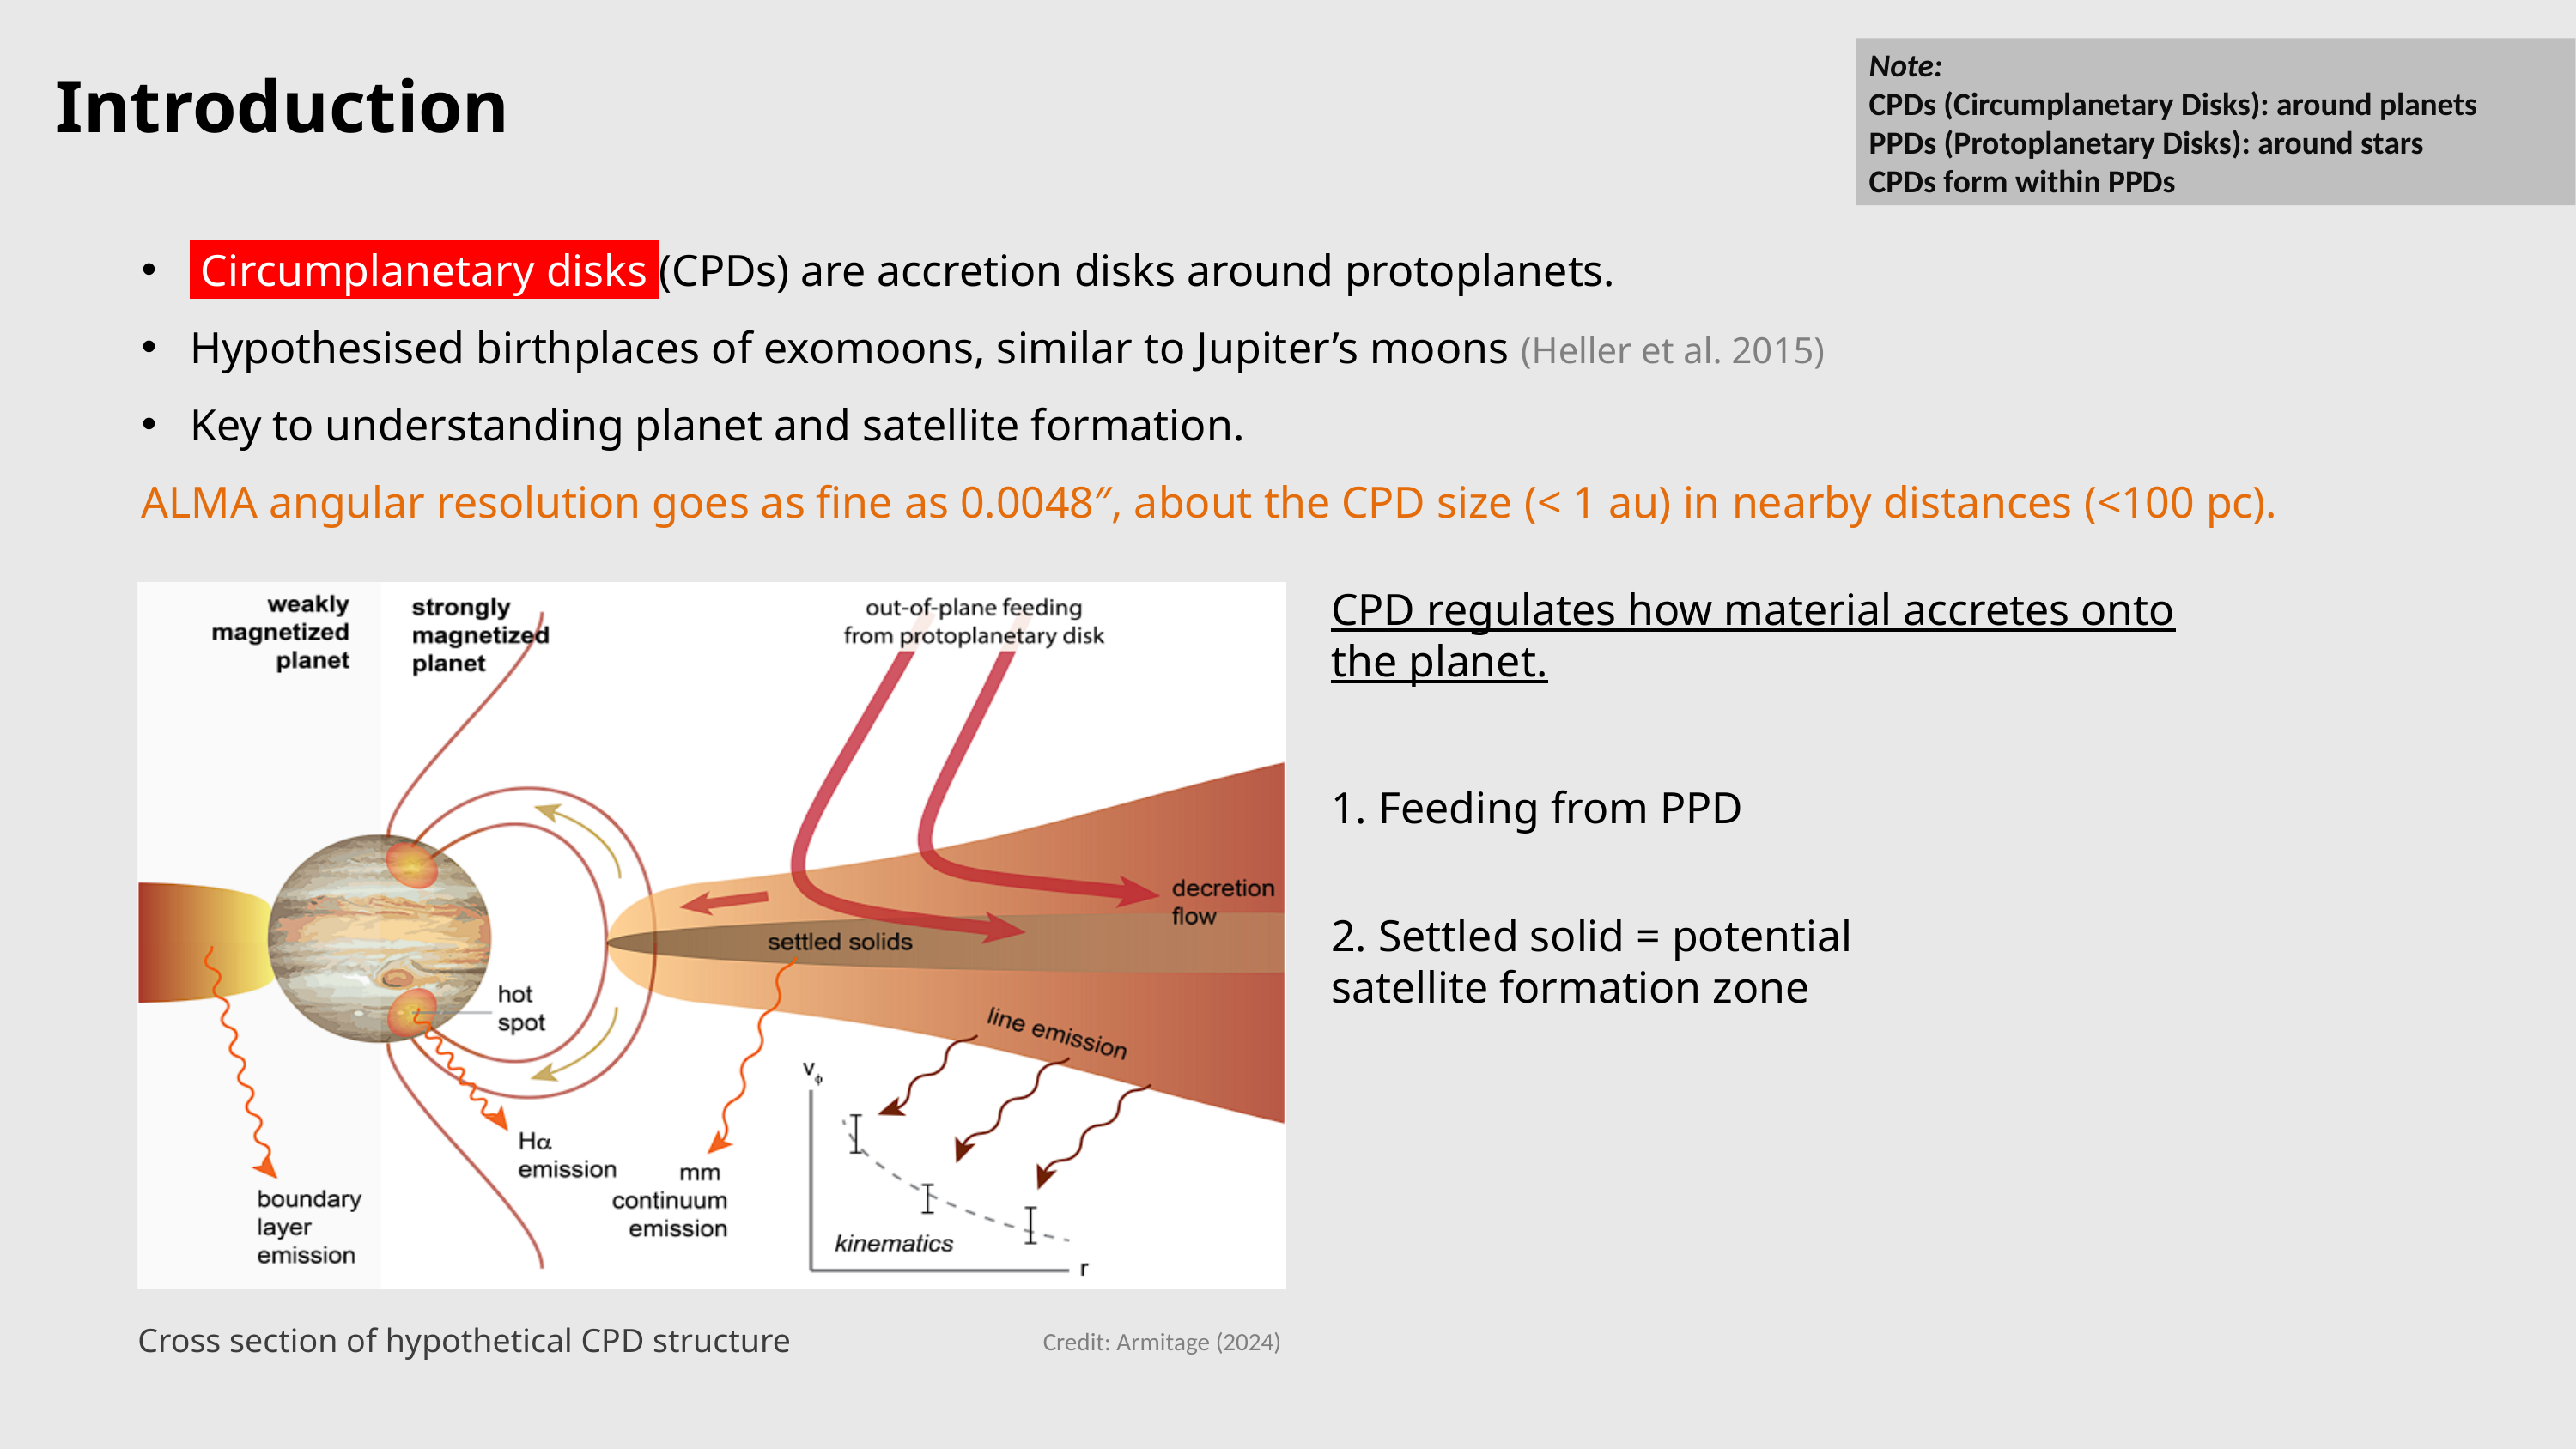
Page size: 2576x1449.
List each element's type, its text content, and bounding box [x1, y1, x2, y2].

text_box Circumplanetary disks (CPDs) are accretion disks around protoplanets. Hypothesised birthplaces of exomoons, similar to Jupiter’s moons (Heller et al. 2015) Key to understanding planet and satellite formation. ALMA angular resolution goes as fine as 0.0048″, about the CPD size (< 1 au) in nearby distances (<100 pc). [128, 211, 2383, 585]
text_box 1. Feeding from PPD [1318, 774, 1813, 839]
text_box [137, 585, 1286, 1289]
text_box Introduction [42, 54, 1653, 154]
text_box Cross section of hypothetical CPD structure [137, 1288, 1233, 1359]
text_box Credit: Armitage (2024) [1030, 1319, 1395, 1362]
text_box CPD regulates how material accretes onto the planet. [1318, 575, 2254, 692]
text_box Note: CPDs (Circumplanetary Disks): around planets PPDs (Protoplanetary Disks): around stars CPDs form within PPDs [1856, 38, 2576, 206]
text_box 2. Settled solid = potential satellite formation zone [1318, 901, 1906, 1018]
